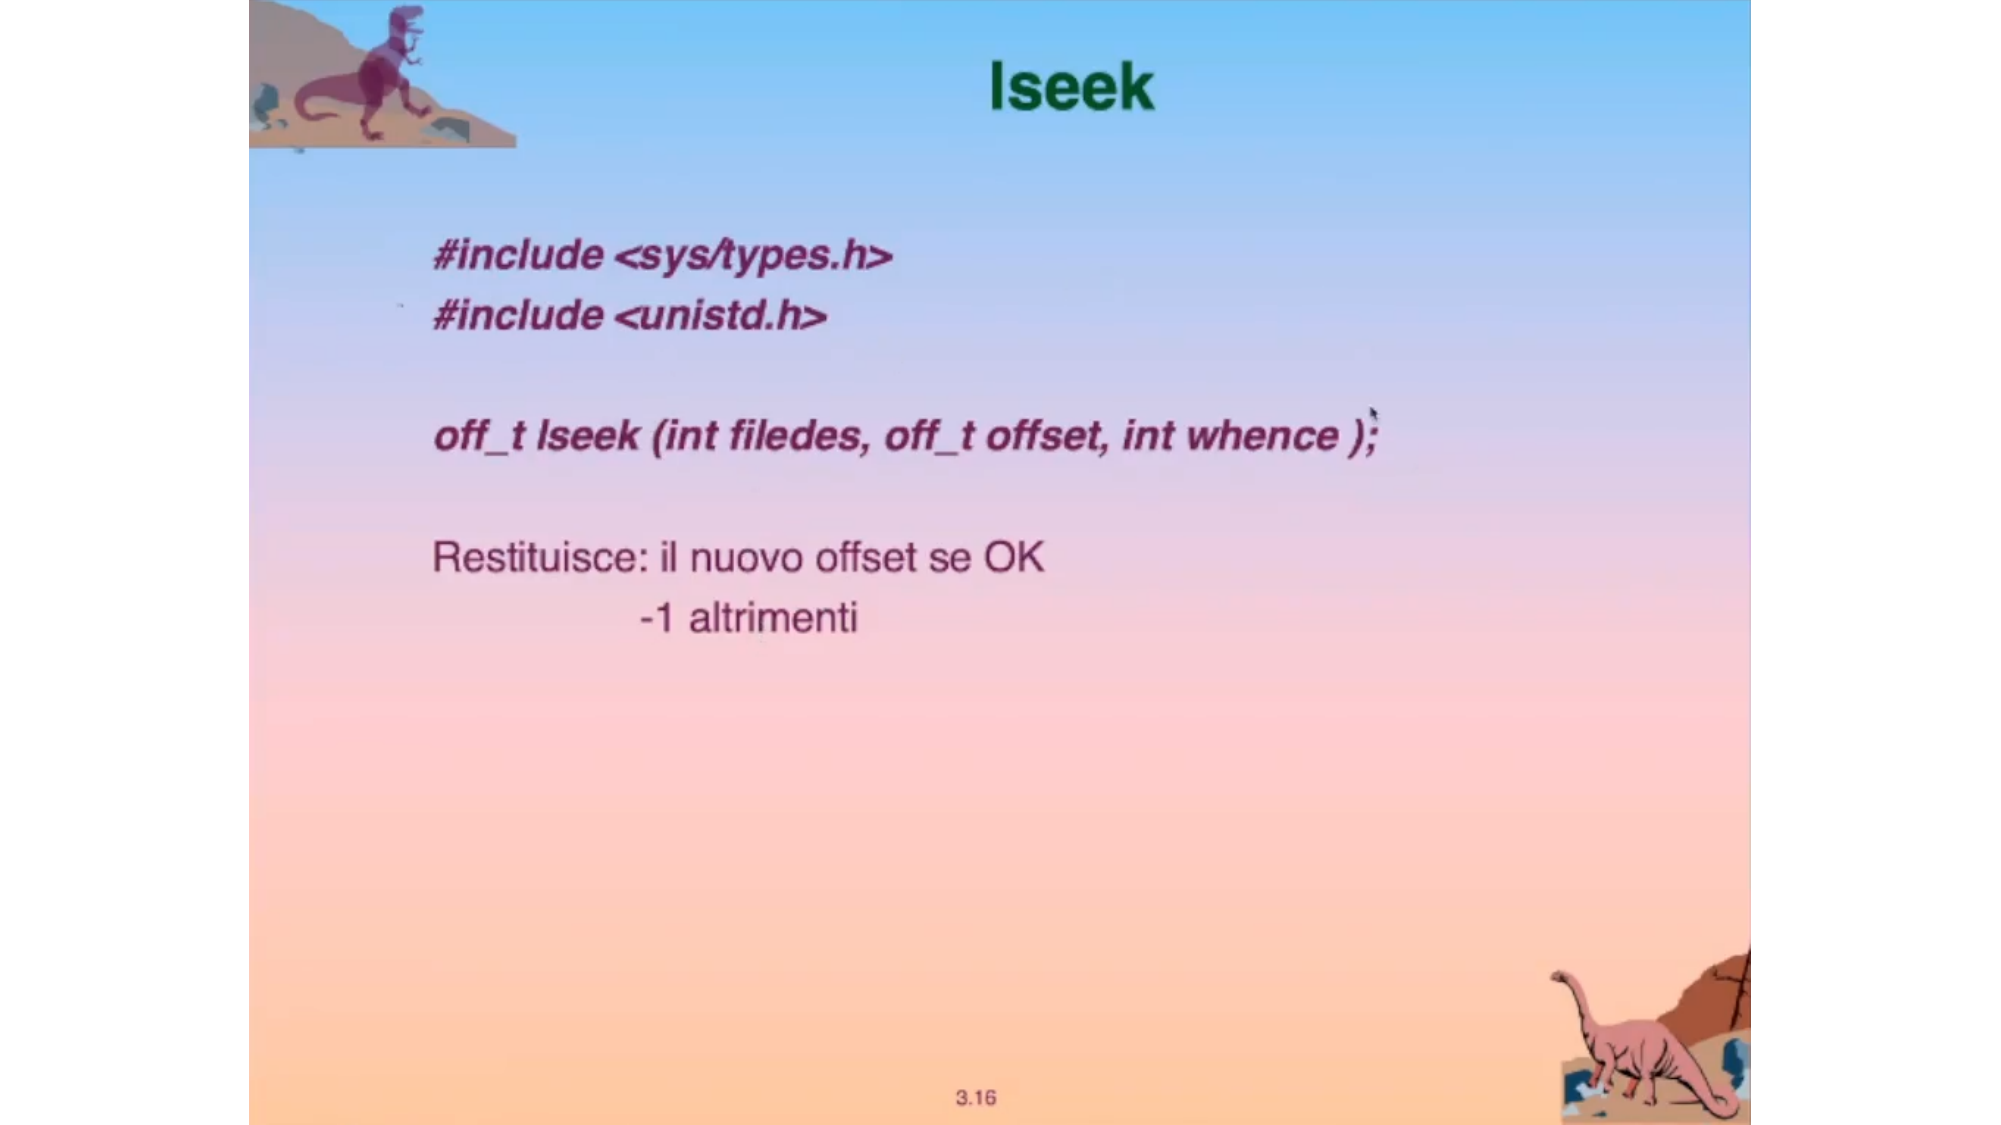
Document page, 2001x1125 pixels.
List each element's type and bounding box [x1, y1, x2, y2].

picture [249, 0, 1751, 1125]
